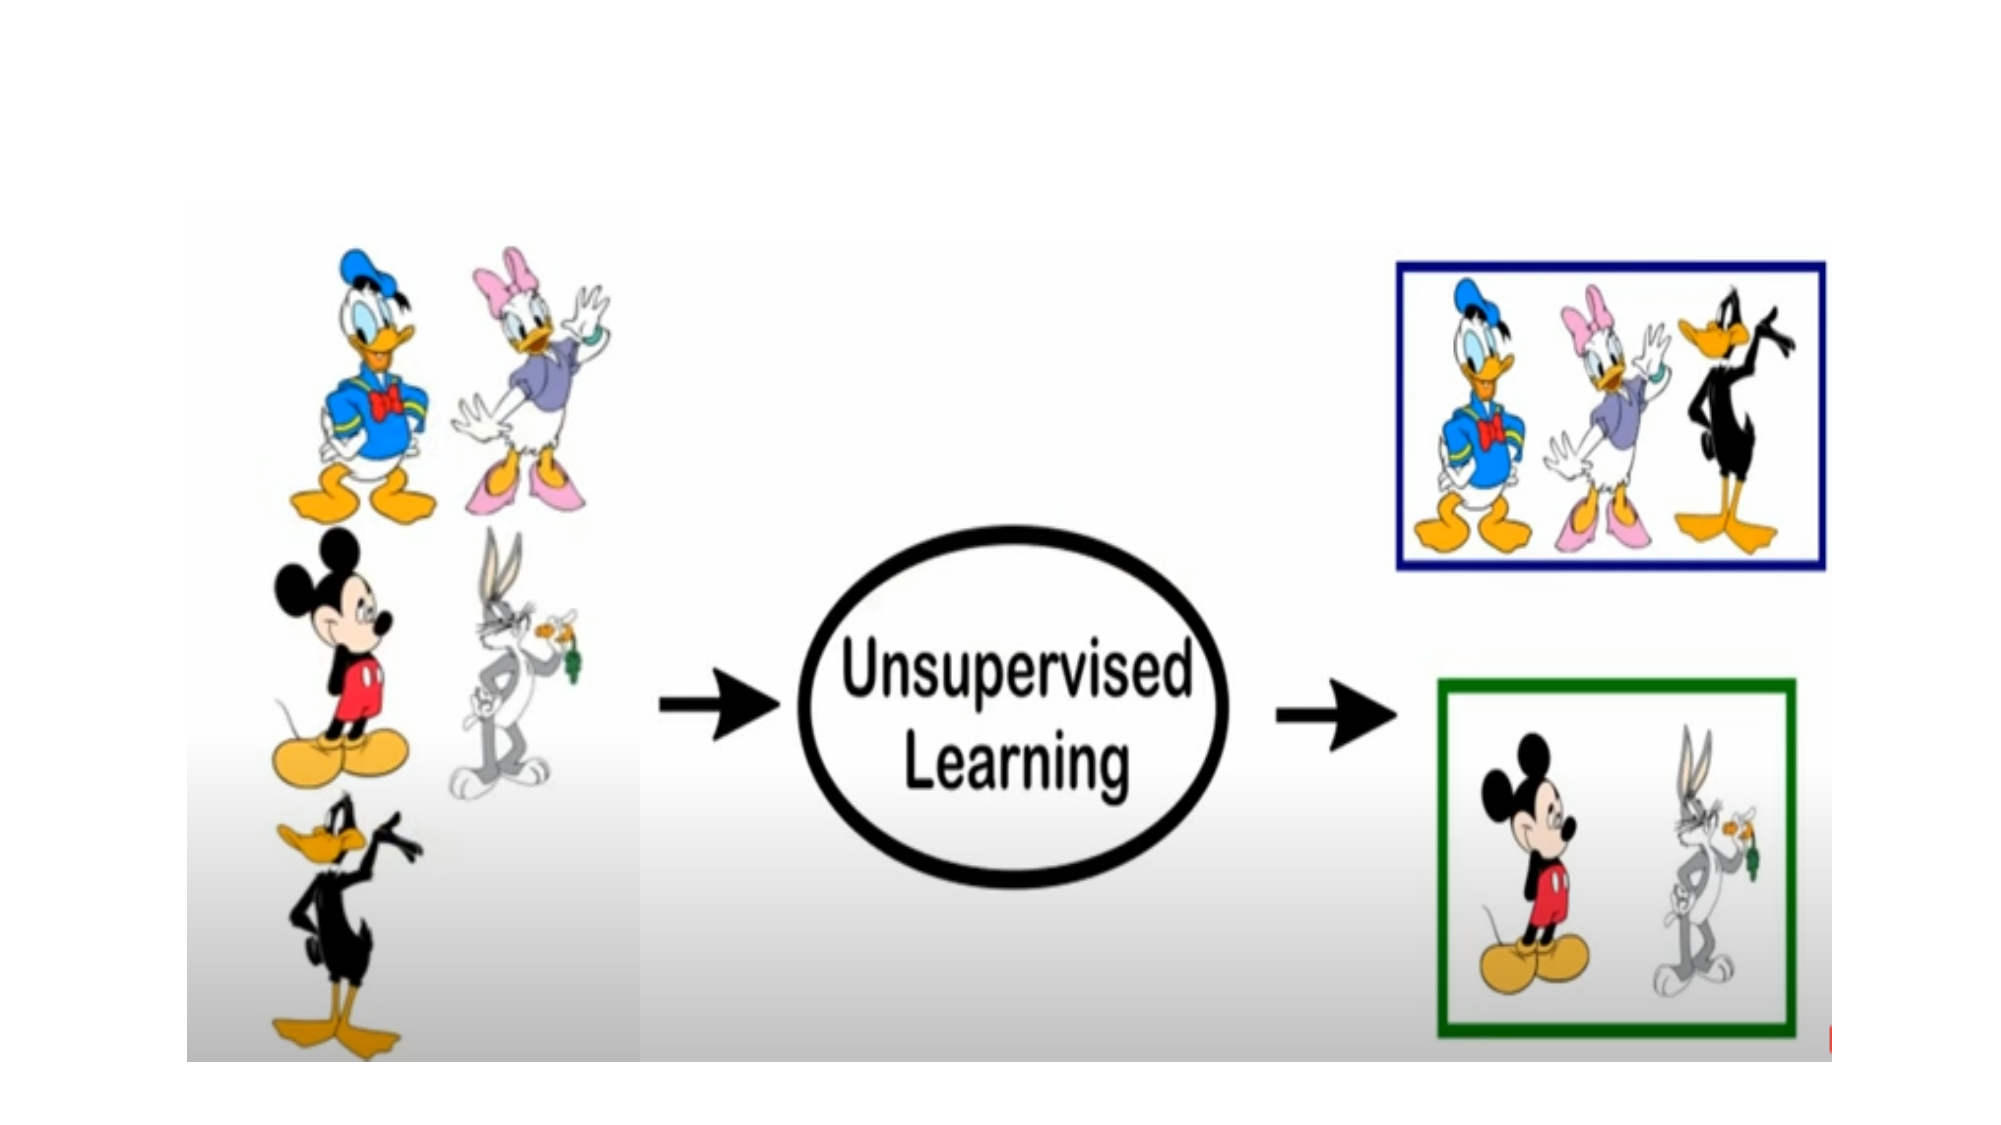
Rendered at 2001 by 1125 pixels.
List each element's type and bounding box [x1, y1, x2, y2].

picture [187, 203, 1832, 1063]
